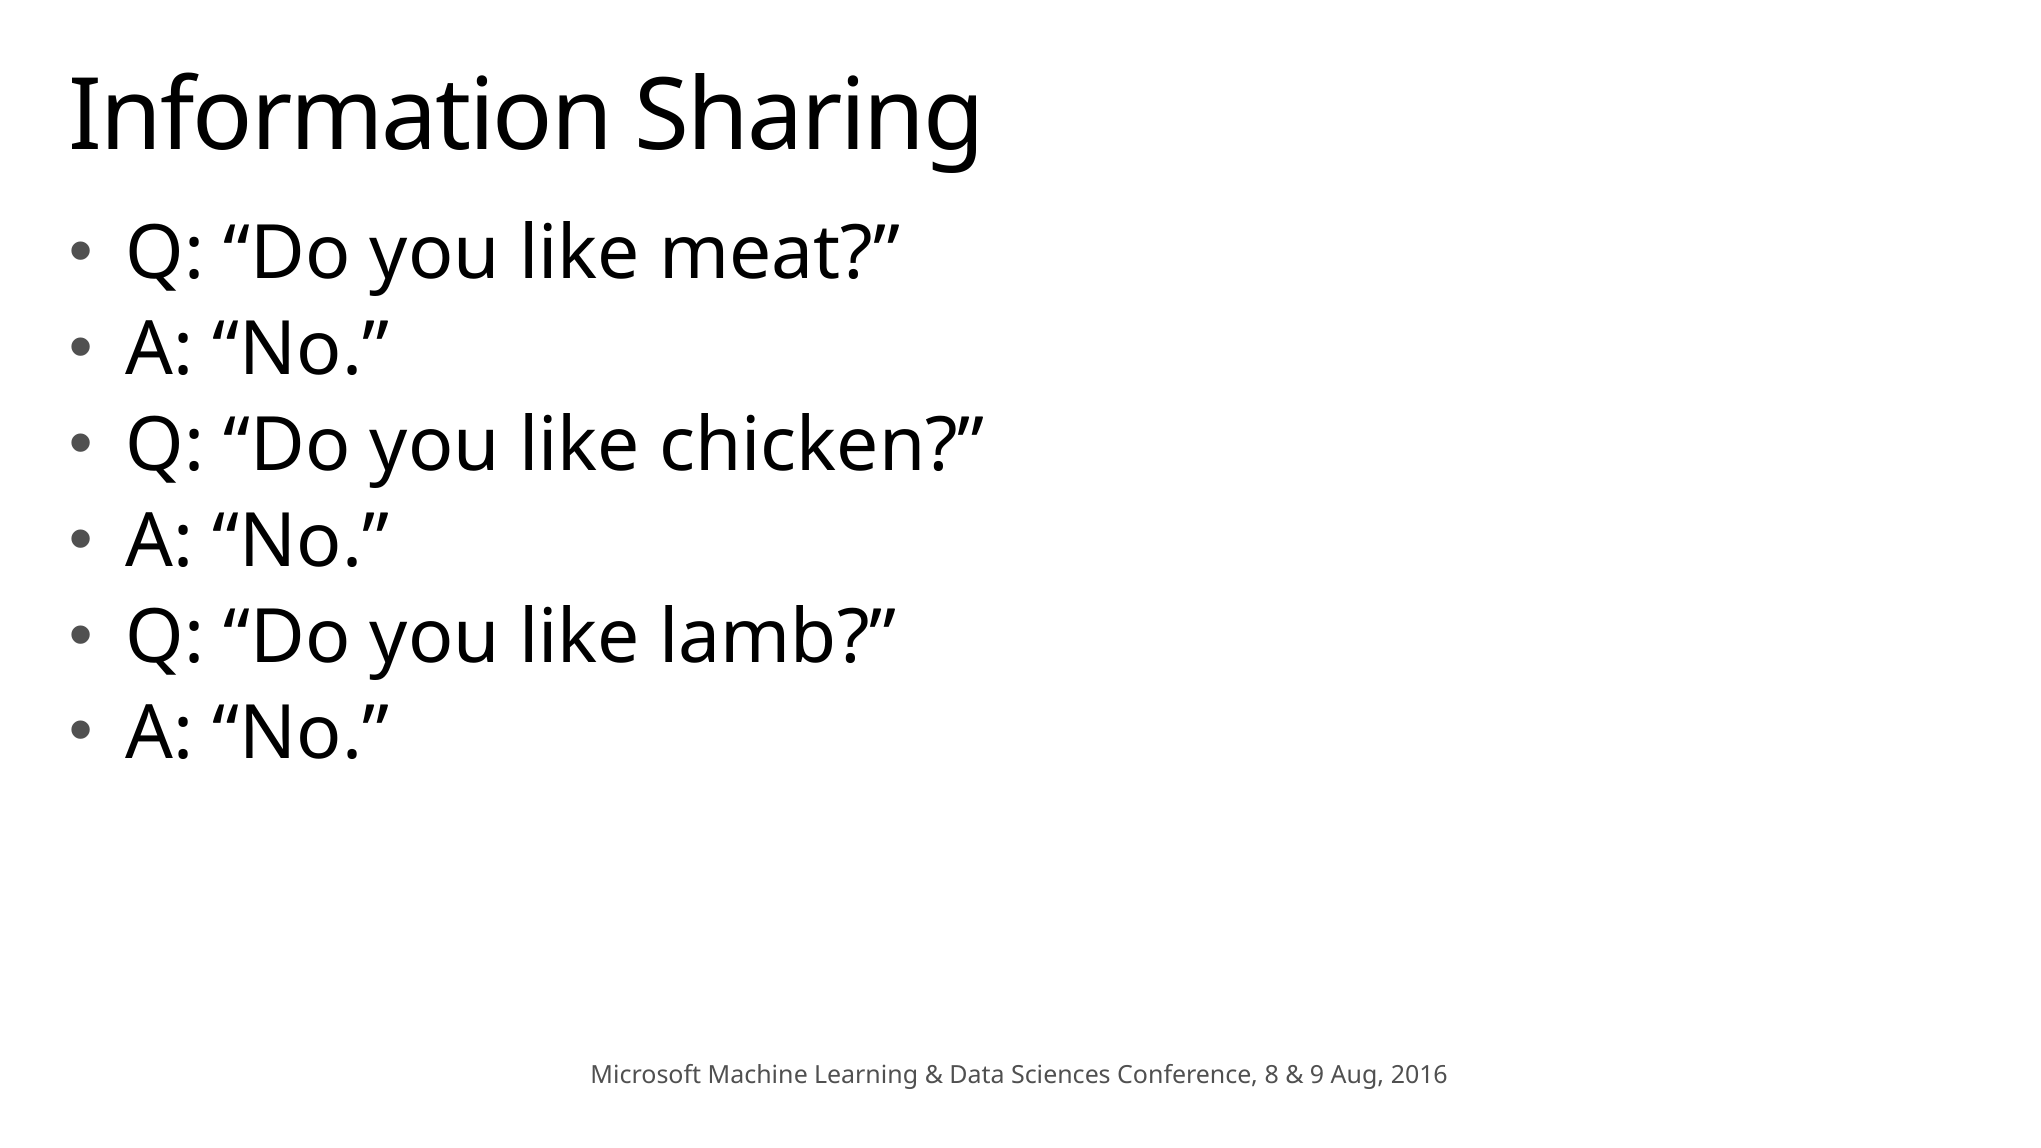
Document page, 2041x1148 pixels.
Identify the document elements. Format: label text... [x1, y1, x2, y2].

list Q: “Do you like meat?” A: “No.” Q: “Do you like chicken?” A: “No.” Q: “Do you like lamb?” A: “No.” [45, 199, 1996, 811]
title Information Sharing [45, 48, 1996, 199]
